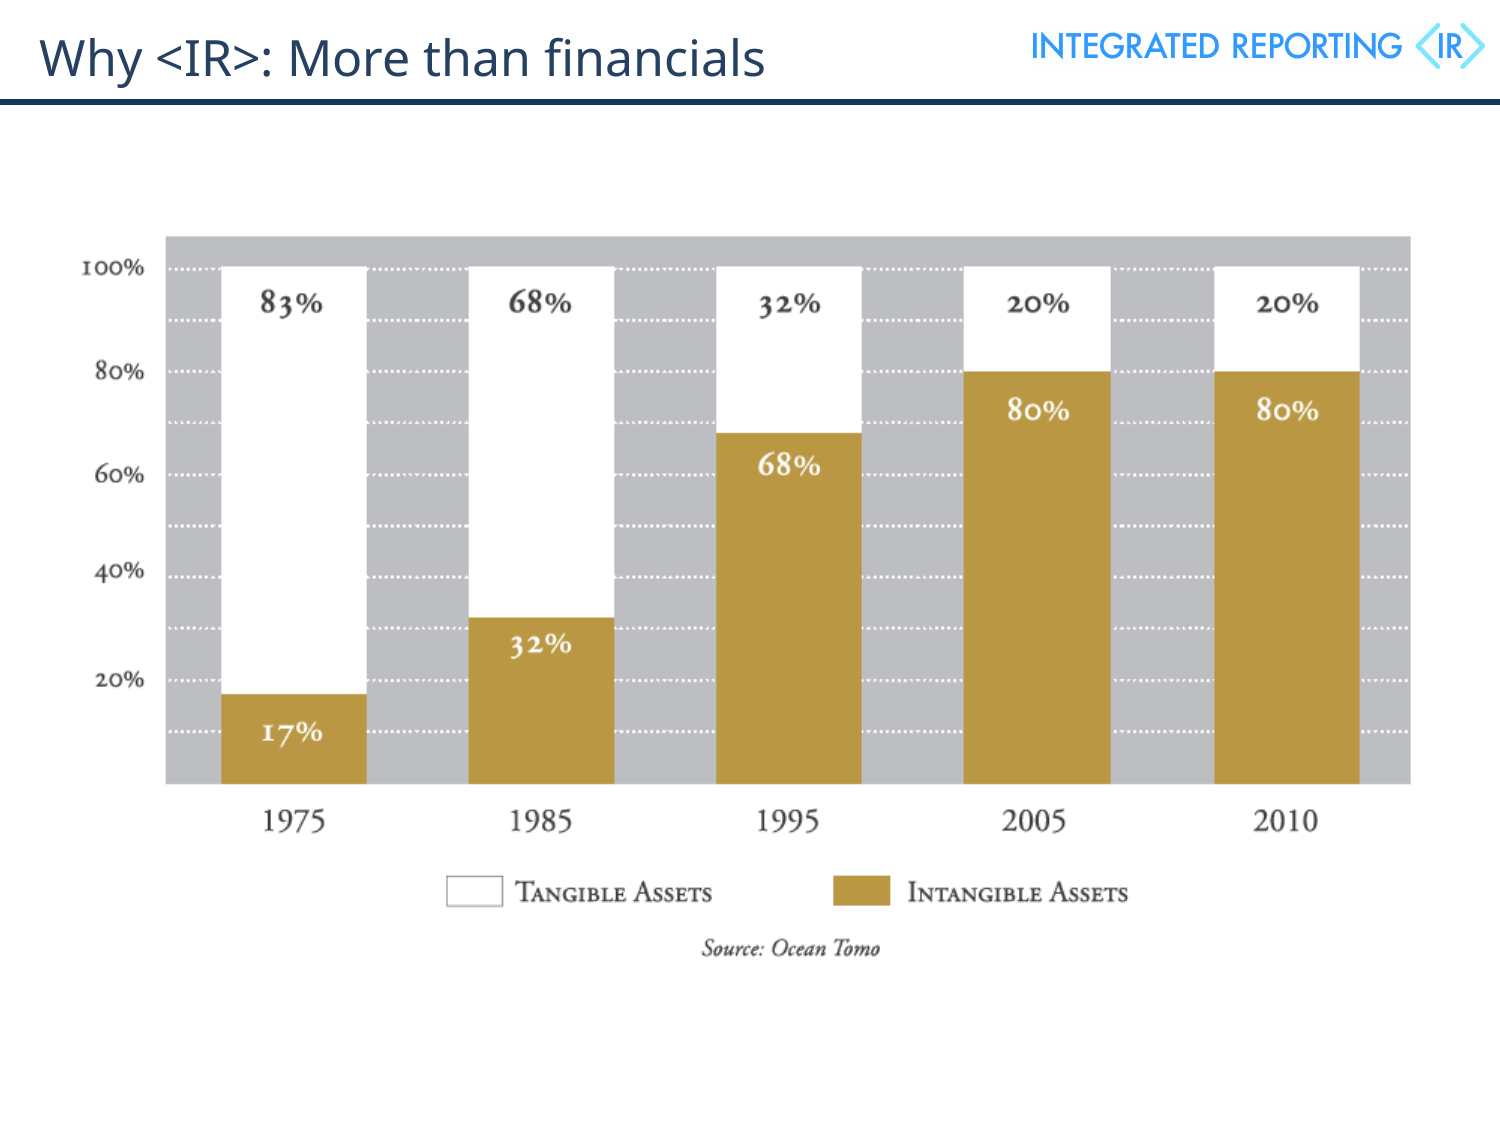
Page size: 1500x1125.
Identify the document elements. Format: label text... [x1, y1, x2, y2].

text_box Why <IR>: More than financials [24, 19, 880, 94]
picture [1033, 23, 1485, 69]
picture [55, 211, 1445, 986]
